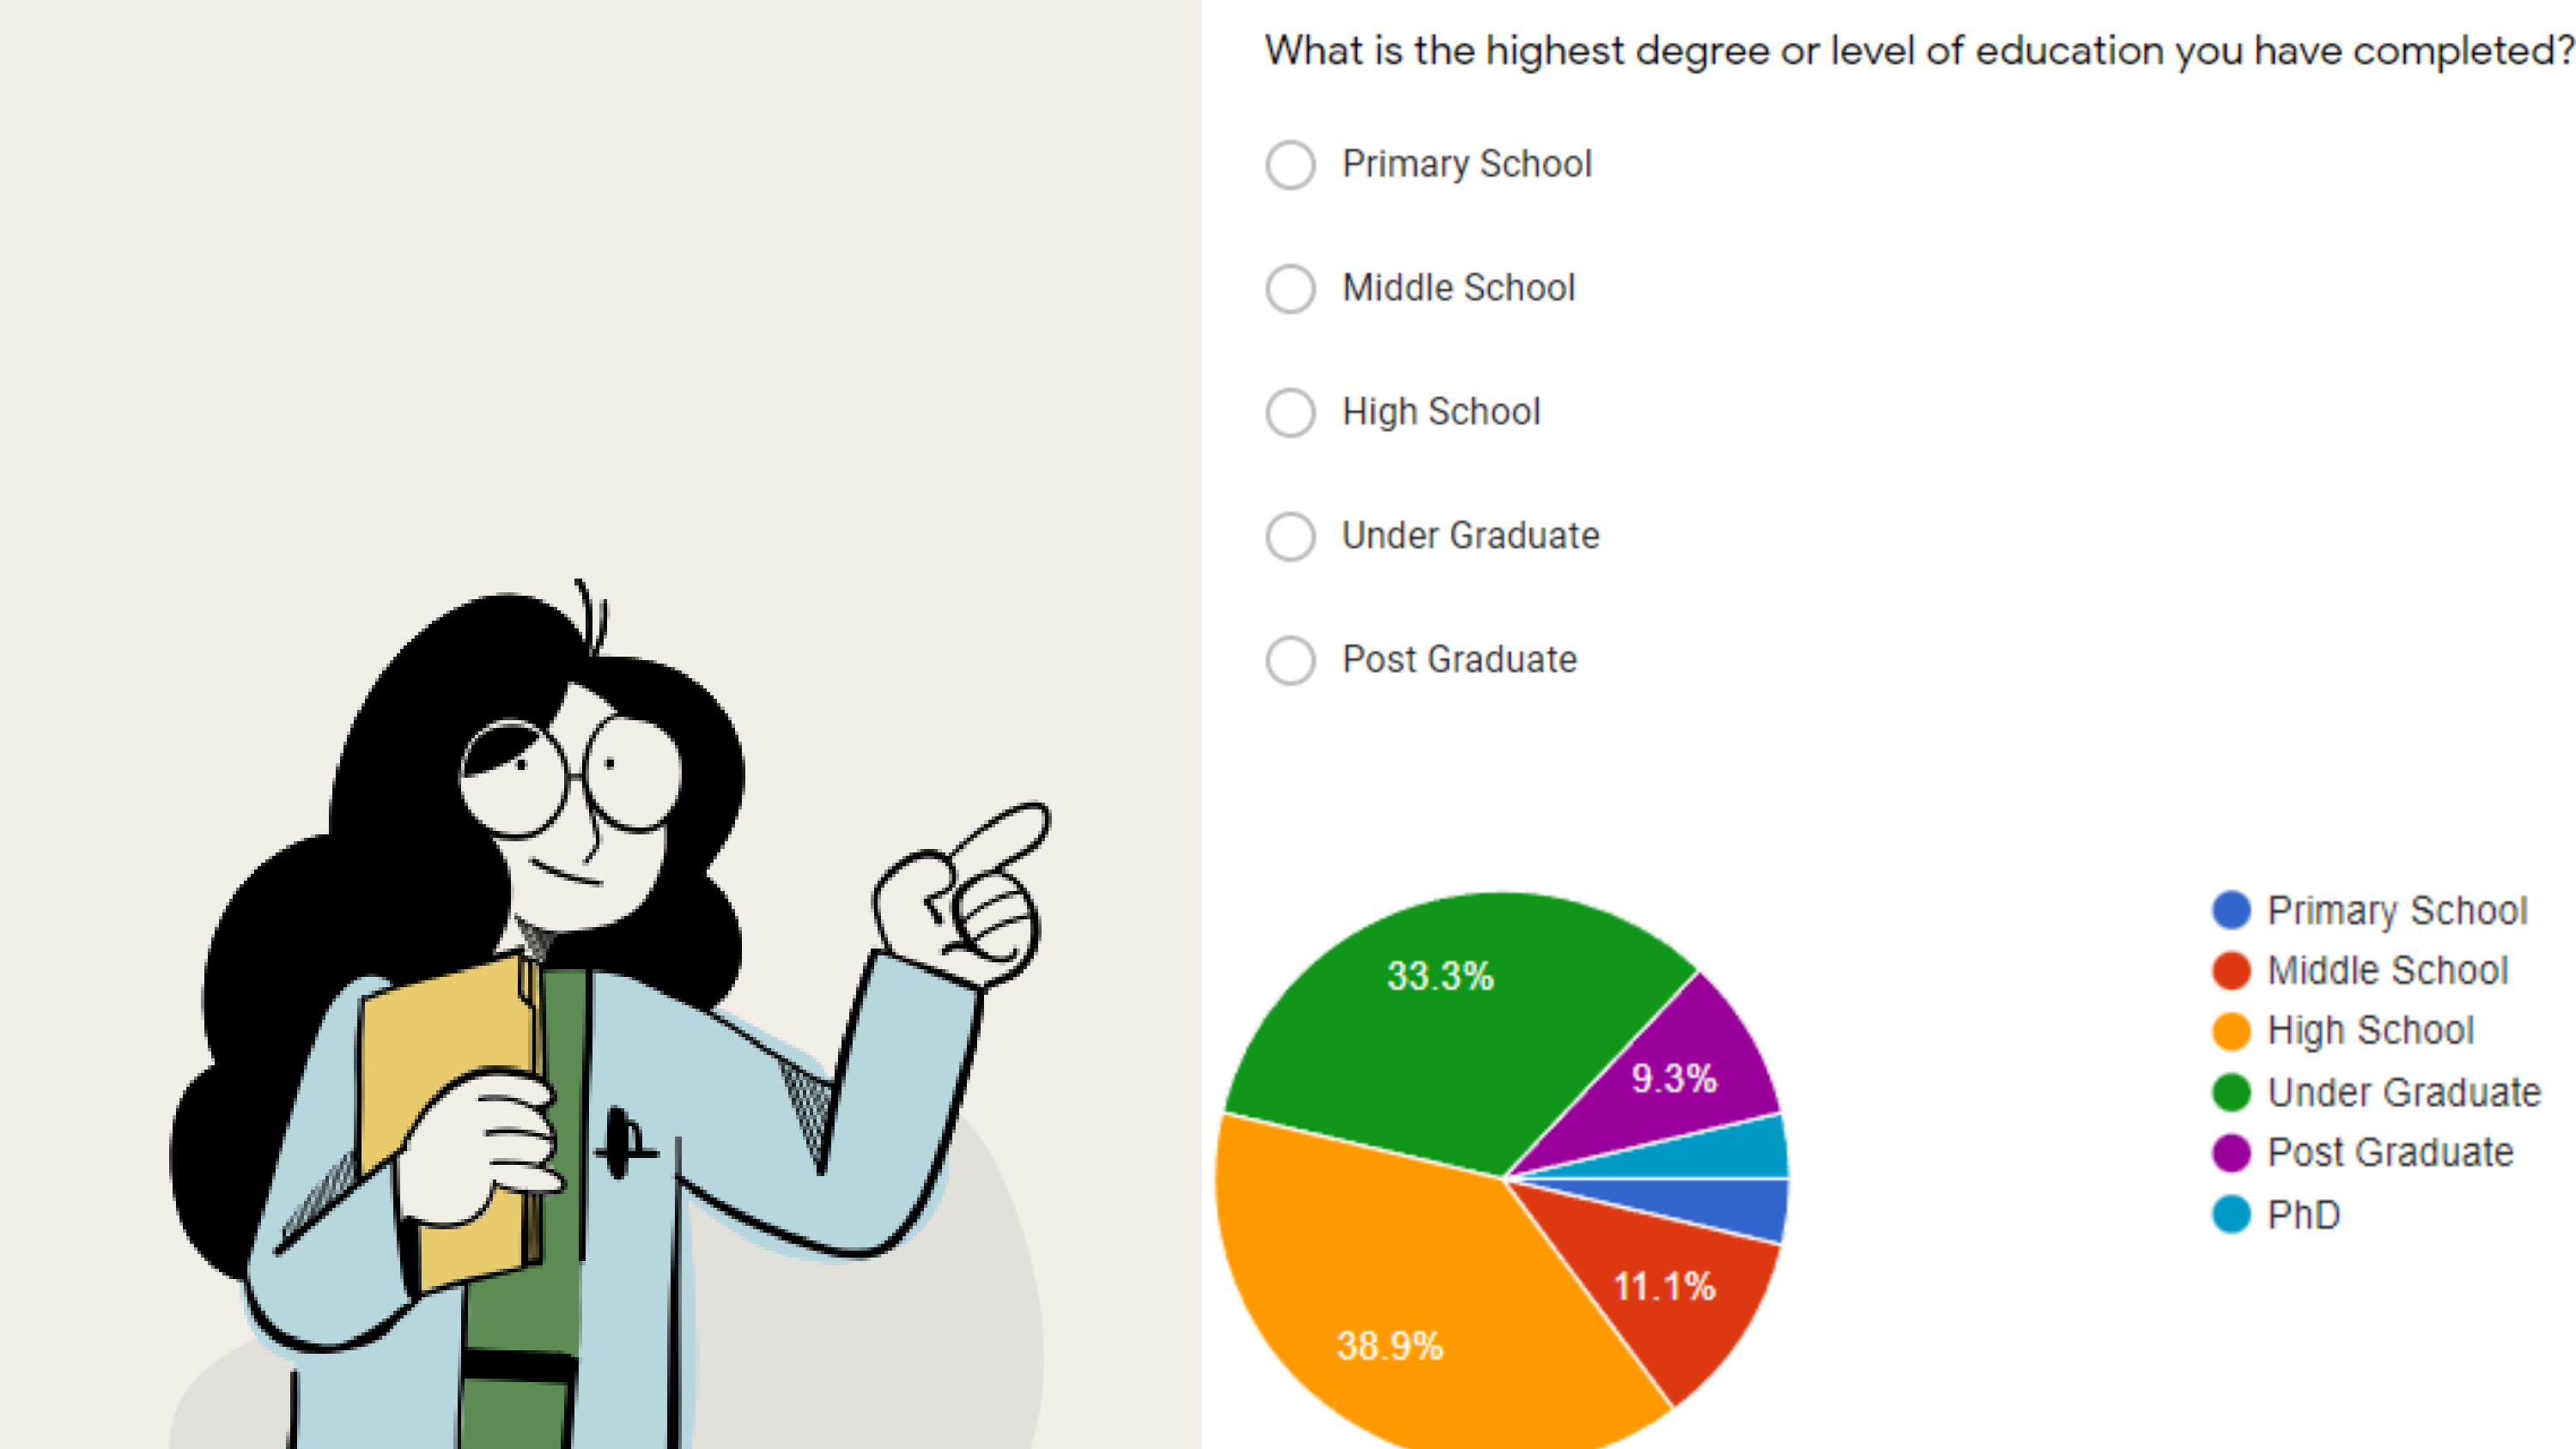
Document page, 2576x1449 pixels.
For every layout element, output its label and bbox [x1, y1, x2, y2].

picture [1201, 0, 2576, 1449]
picture [144, 579, 1093, 1449]
